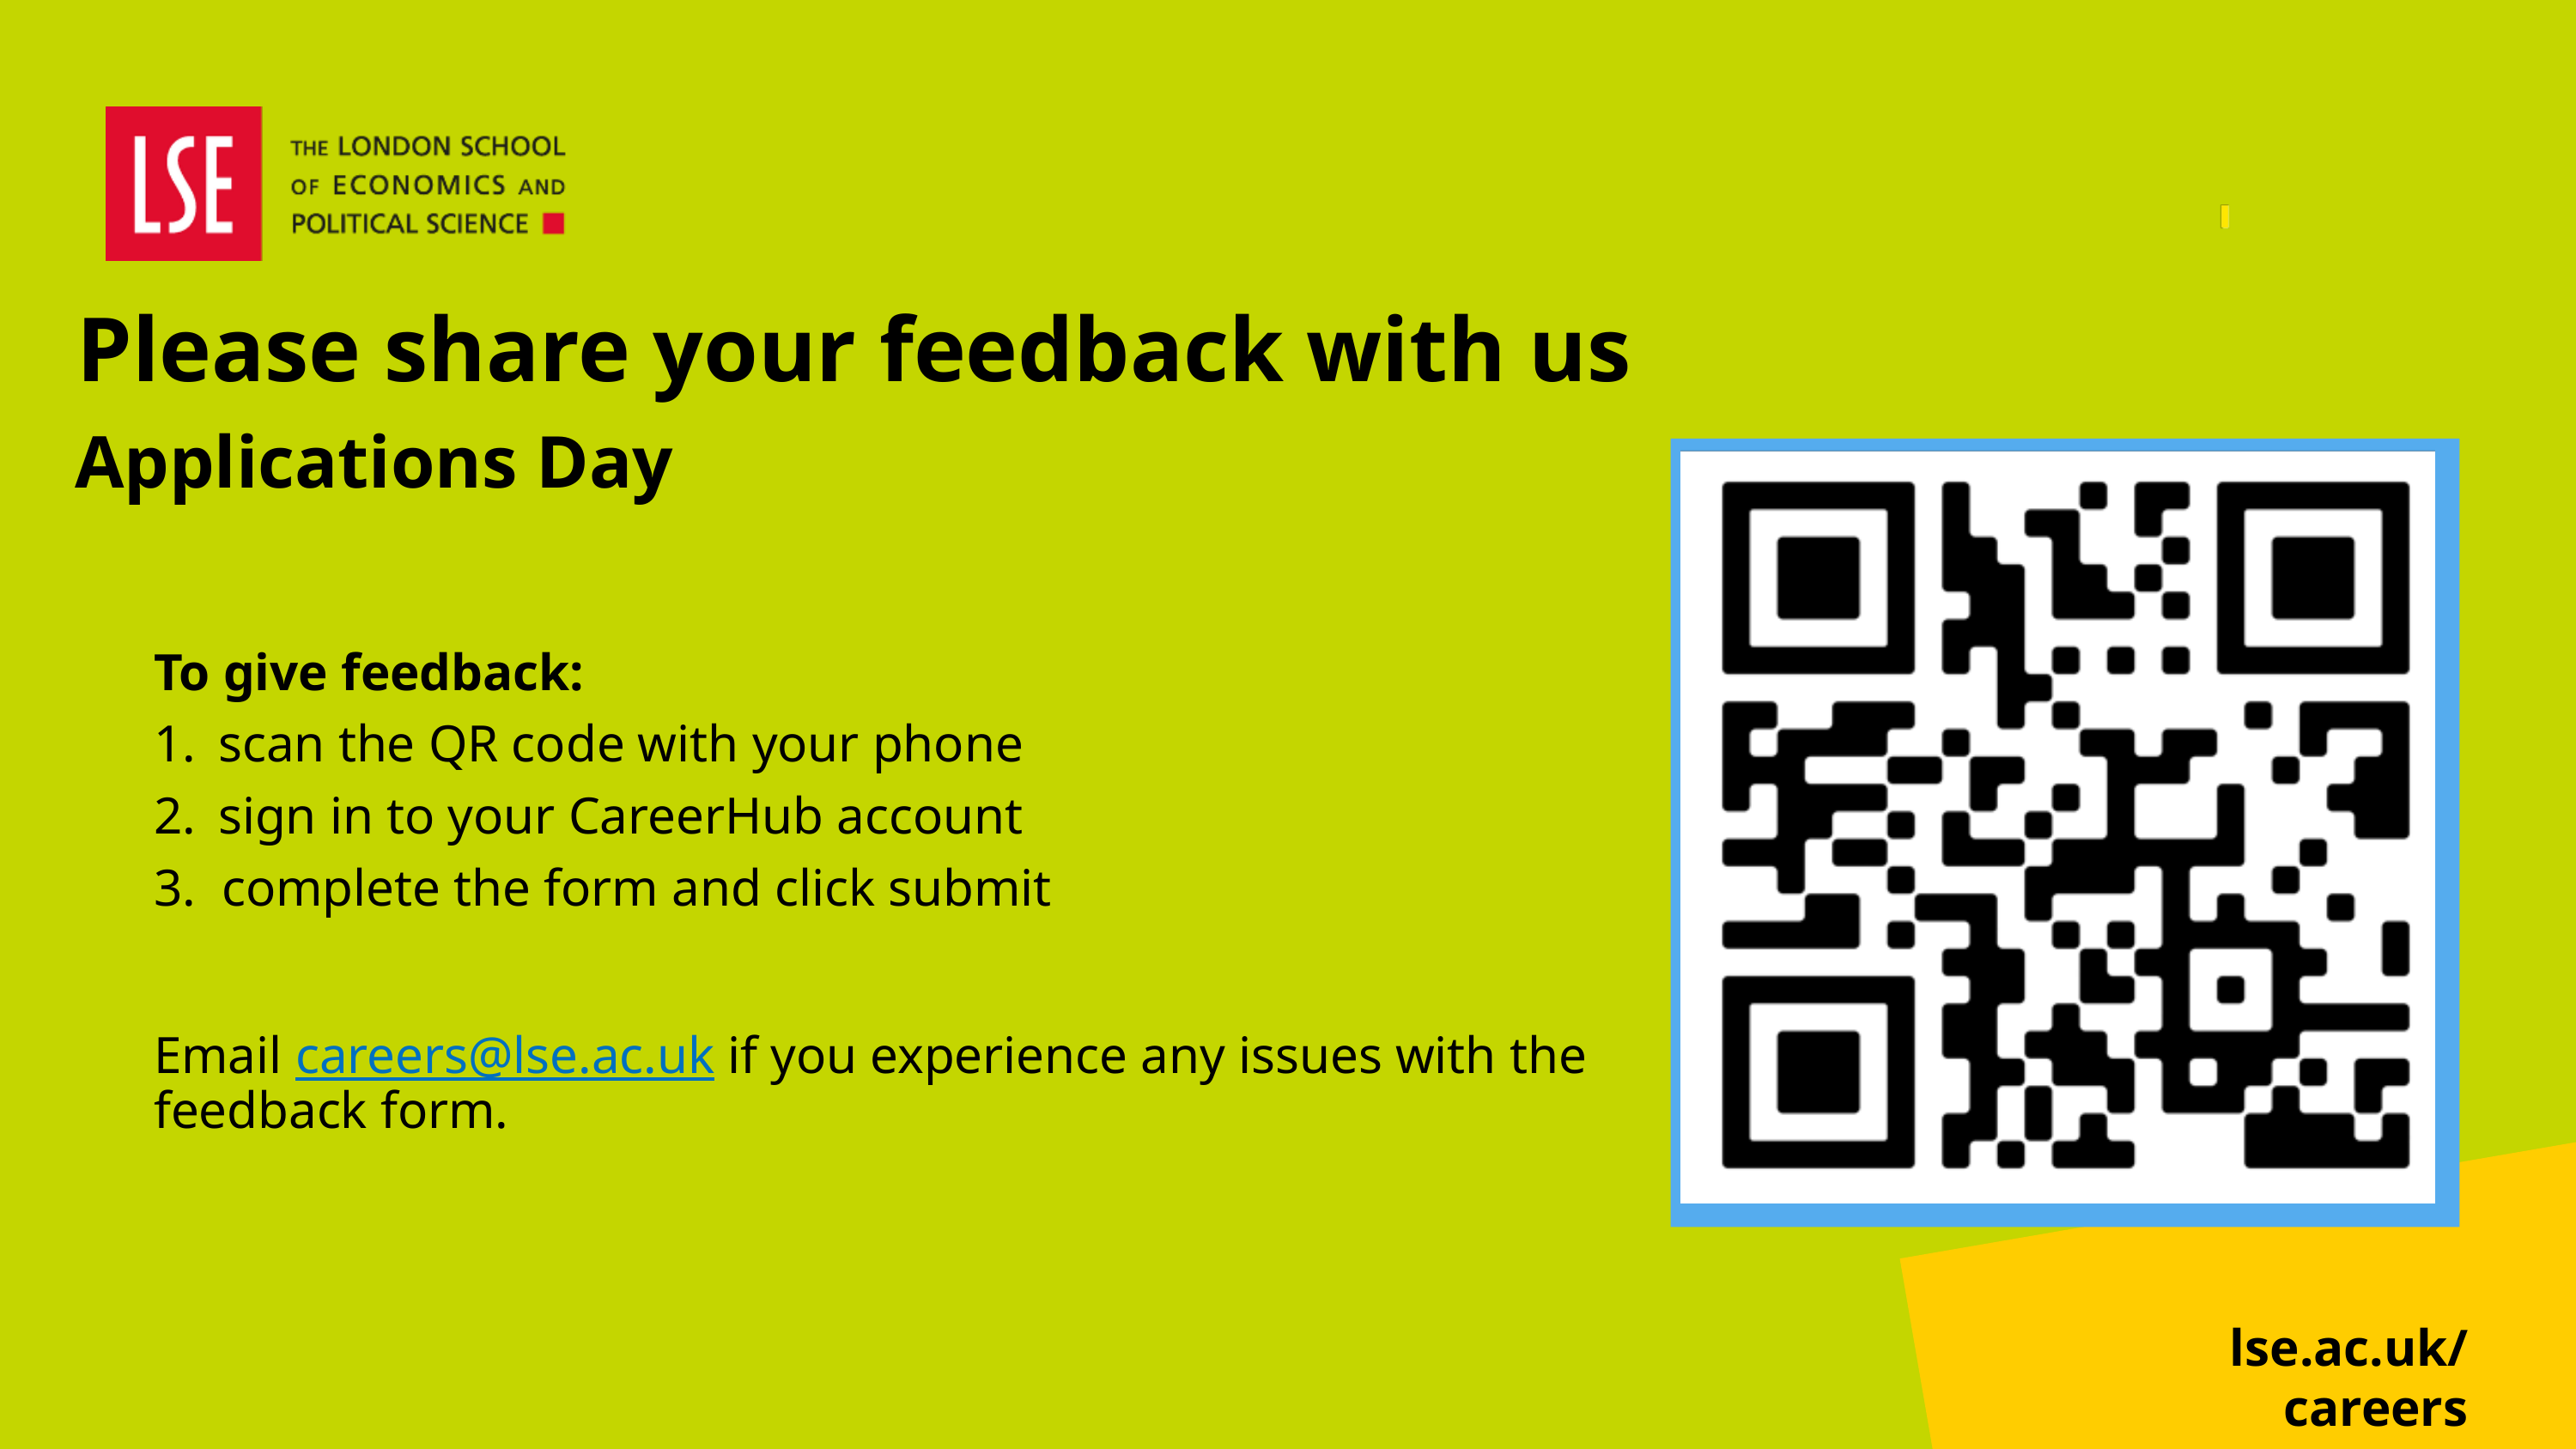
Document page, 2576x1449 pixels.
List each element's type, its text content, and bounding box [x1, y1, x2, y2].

text_box Applications Day [62, 461, 1629, 627]
picture [106, 106, 586, 261]
list To give feedback: scan the QR code with your phone sign in to your CareerHub account 3. complete the form and click submit Email careers@lse.ac.uk if you experience any issues with the feedback form. [141, 543, 1656, 907]
picture [1680, 203, 2435, 1203]
title Please share your feedback with us [62, 270, 1680, 435]
